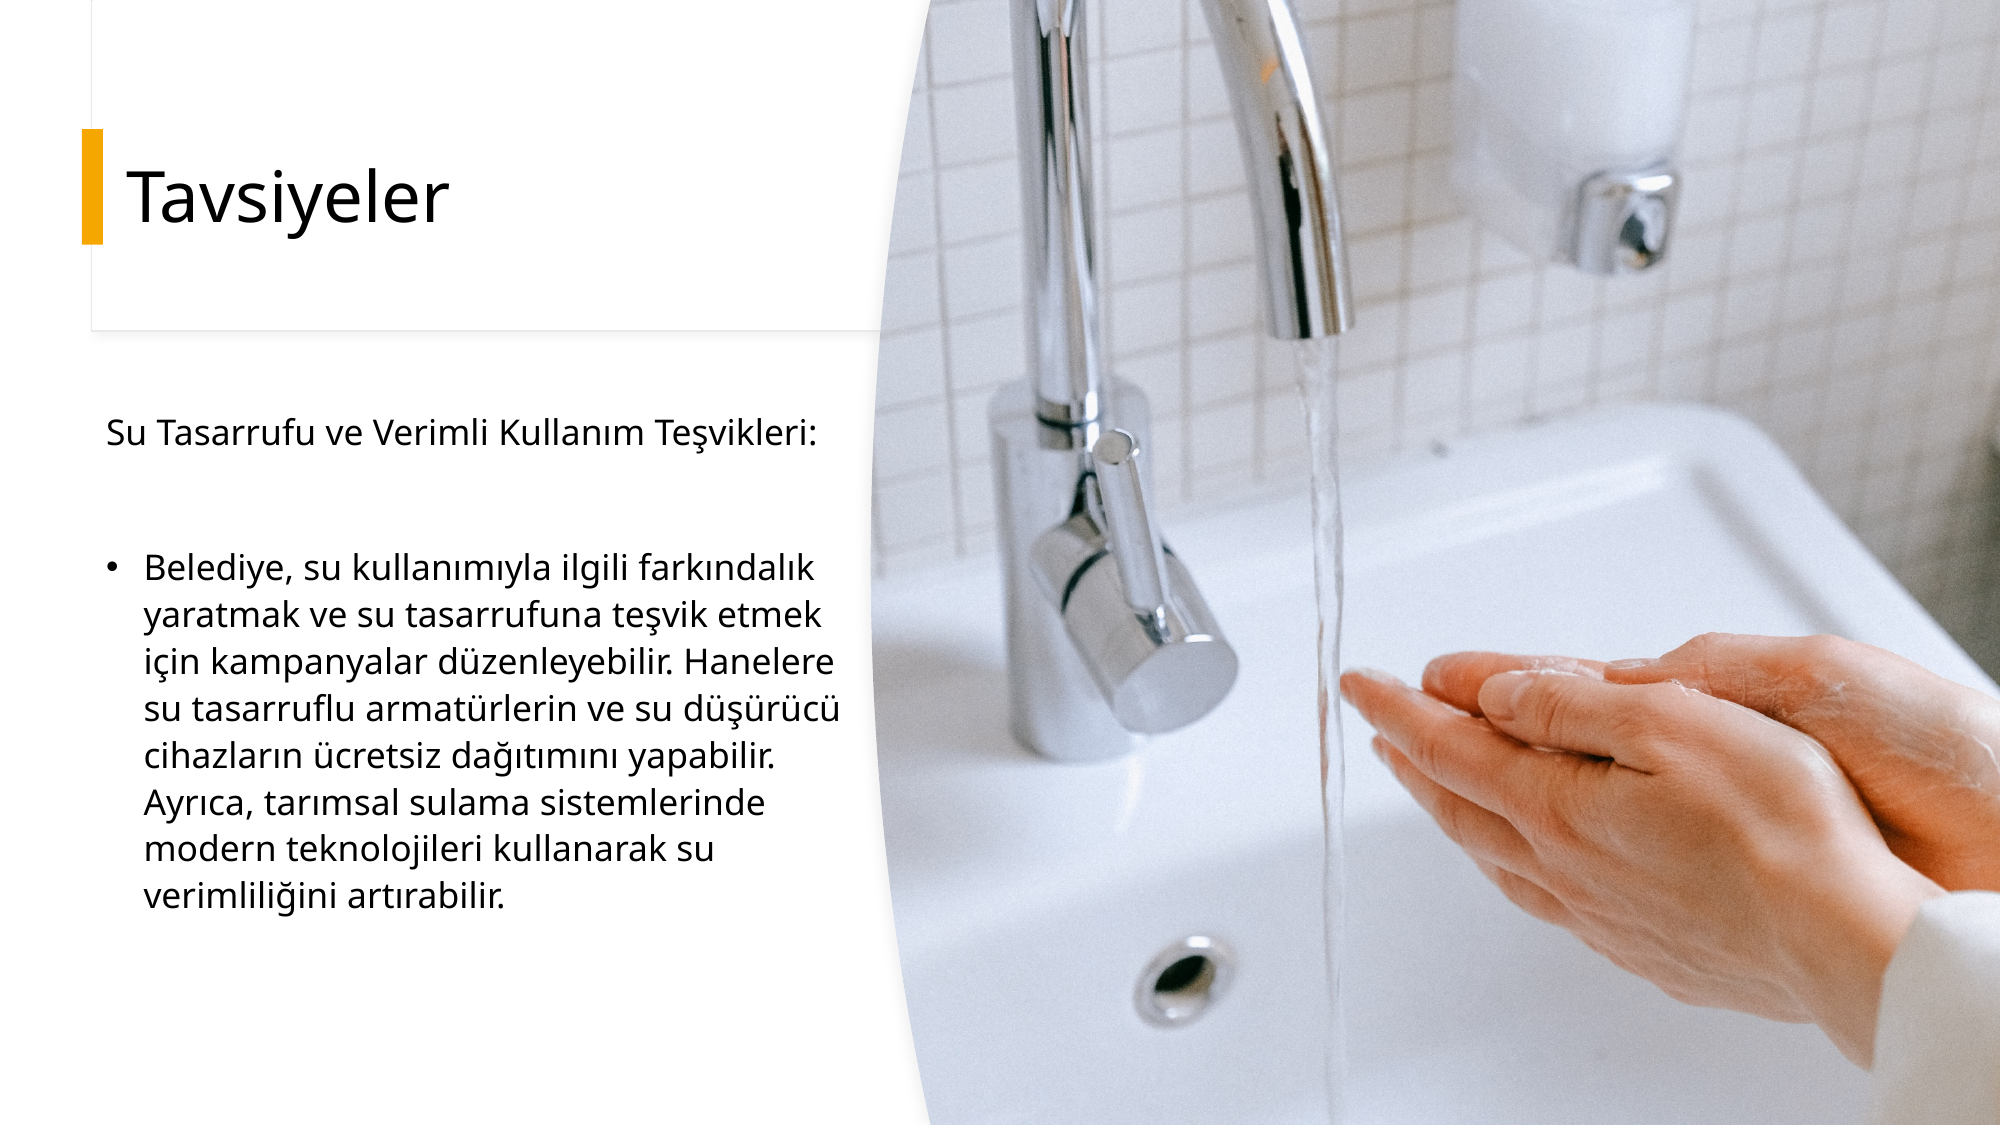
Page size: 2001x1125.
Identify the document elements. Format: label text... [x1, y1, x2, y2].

picture [870, 0, 2000, 1125]
list Su Tasarrufu ve Verimli Kullanım Teşvikleri: Belediye, su kullanımıyla ilgili farkındalık yaratmak ve su tasarrufuna teşvik etmek için kampanyalar düzenleyebilir. Hanelere su tasarruflu armatürlerin ve su düşürücü cihazların ücretsiz dağıtımını yapabilir. Ayrıca, tarımsal sulama sistemlerinde modern teknolojileri kullanarak su verimliliğini artırabilir. [91, 398, 868, 987]
title Tavsiyeler [111, 67, 848, 246]
